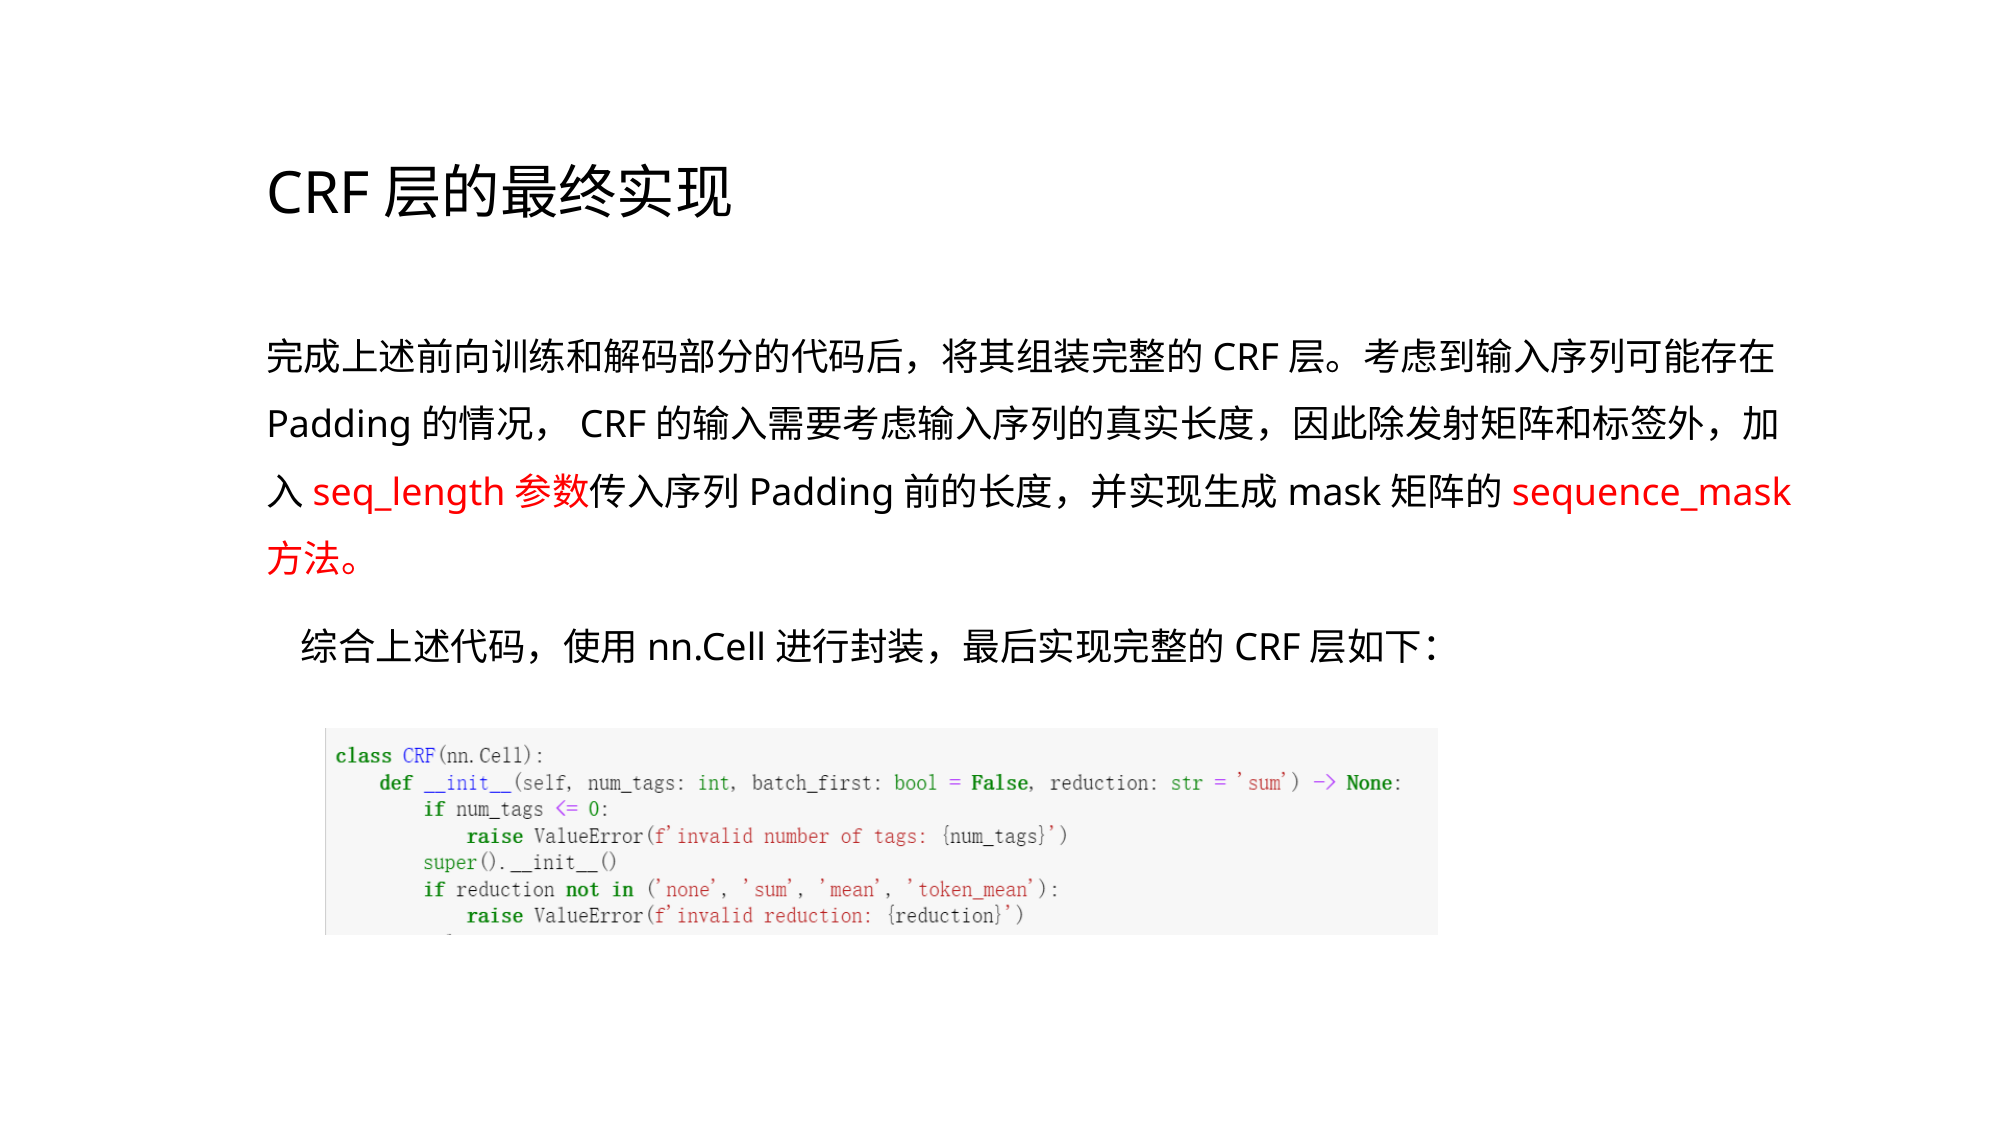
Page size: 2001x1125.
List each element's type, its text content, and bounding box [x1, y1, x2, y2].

text_box 综合上述代码，使用nn.Cell进行封装，最后实现完整的CRF层如下： [285, 615, 1532, 676]
picture [324, 728, 1439, 935]
text_box 完成上述前向训练和解码部分的代码后，将其组装完整的CRF层。考虑到输入序列可能存在Padding的情况，CRF的输入需要考虑输入序列的真实长度，因此除发射矩阵和标签外，加入seq_length参数传入序列Padding前的长度，并实现生成mask矩阵的sequence_mask方法。 [251, 303, 1828, 633]
title CRF层的最终实现 [251, 85, 1977, 304]
